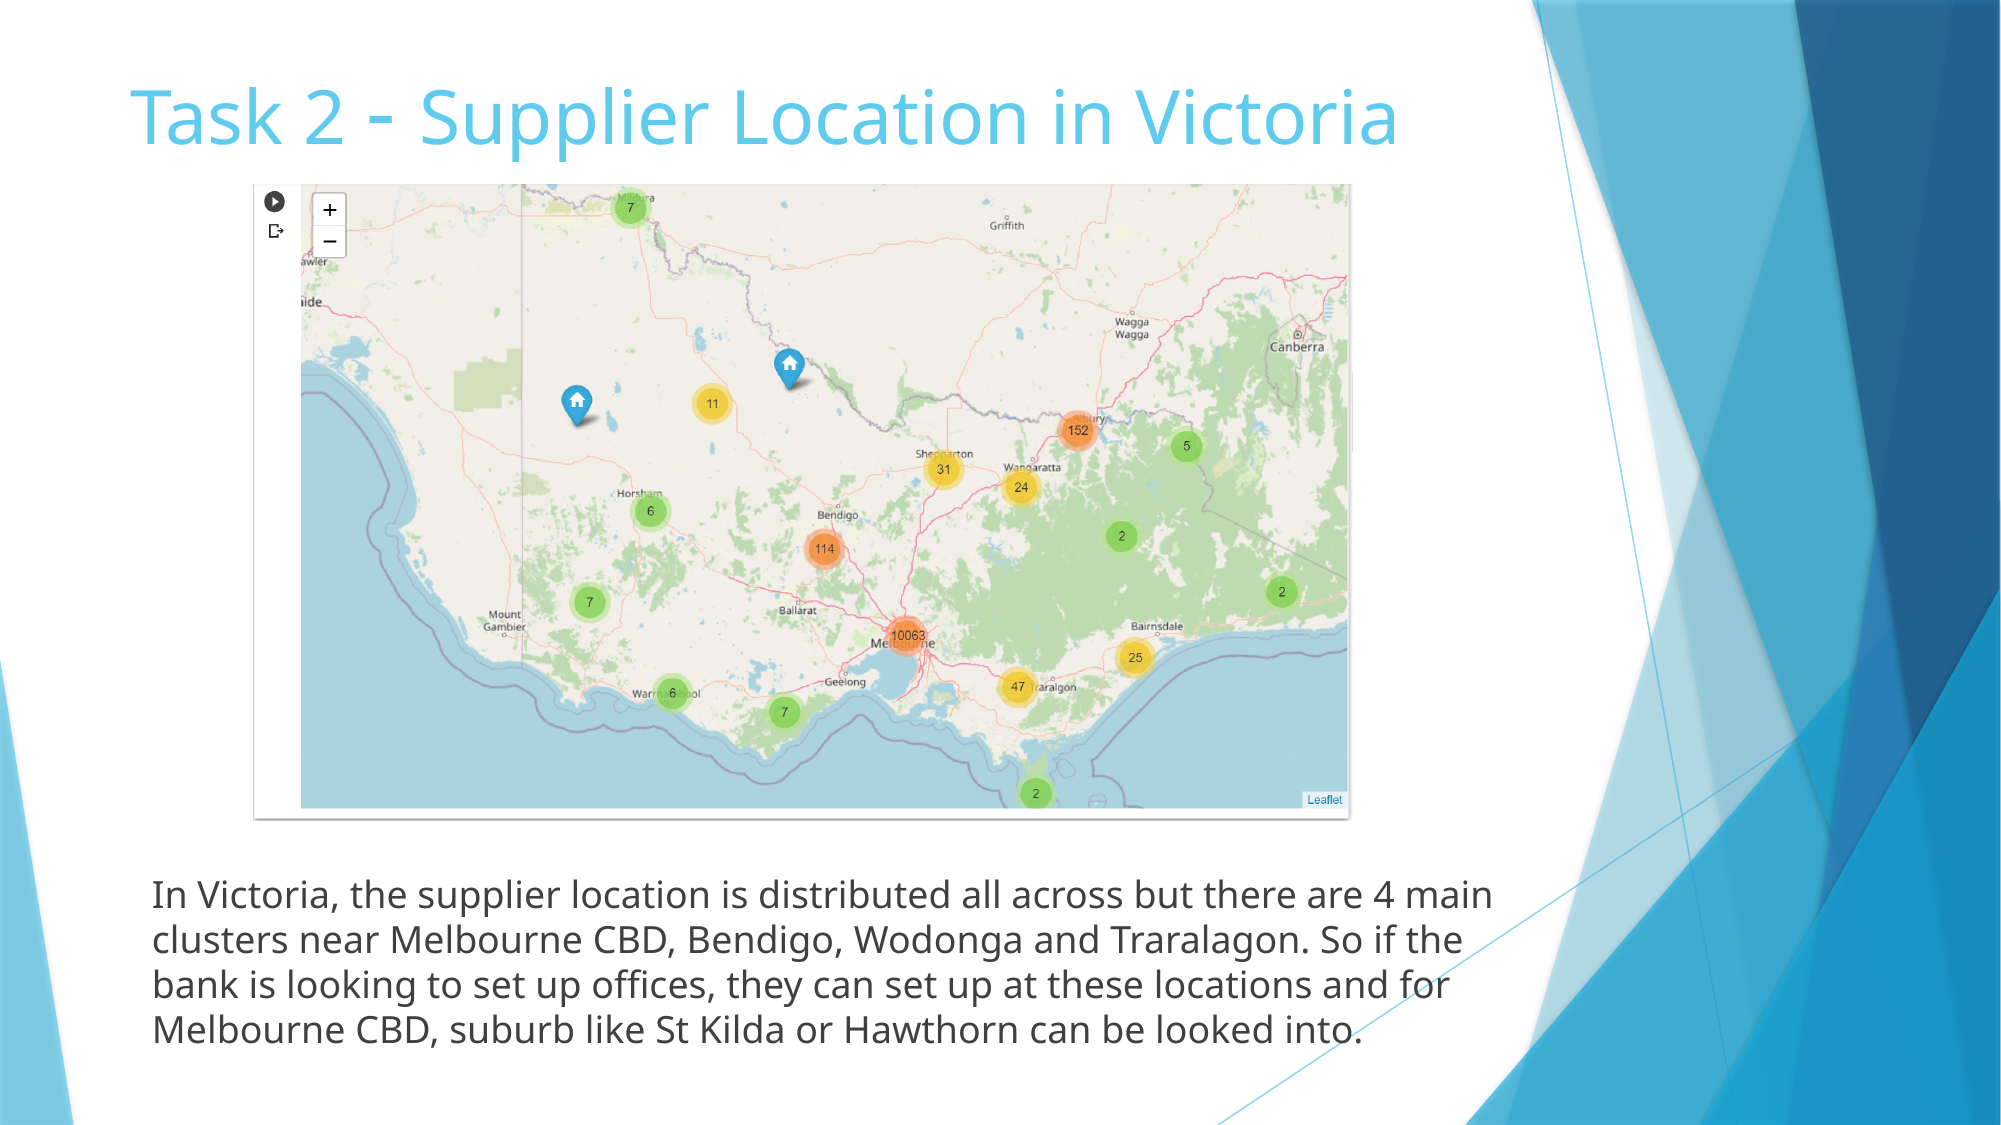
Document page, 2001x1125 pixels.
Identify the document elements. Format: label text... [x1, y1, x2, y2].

text_box In Victoria, the supplier location is distributed all across but there are 4 main clusters near Melbourne CBD, Bendigo, Wodonga and Traralagon. So if the bank is looking to set up offices, they can set up at these locations and for Melbourne CBD, suburb like St Kilda or Hawthorn can be looked into. [136, 863, 1555, 1101]
title Task 2 - Supplier Location in Victoria [115, 45, 1526, 262]
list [252, 183, 1353, 822]
